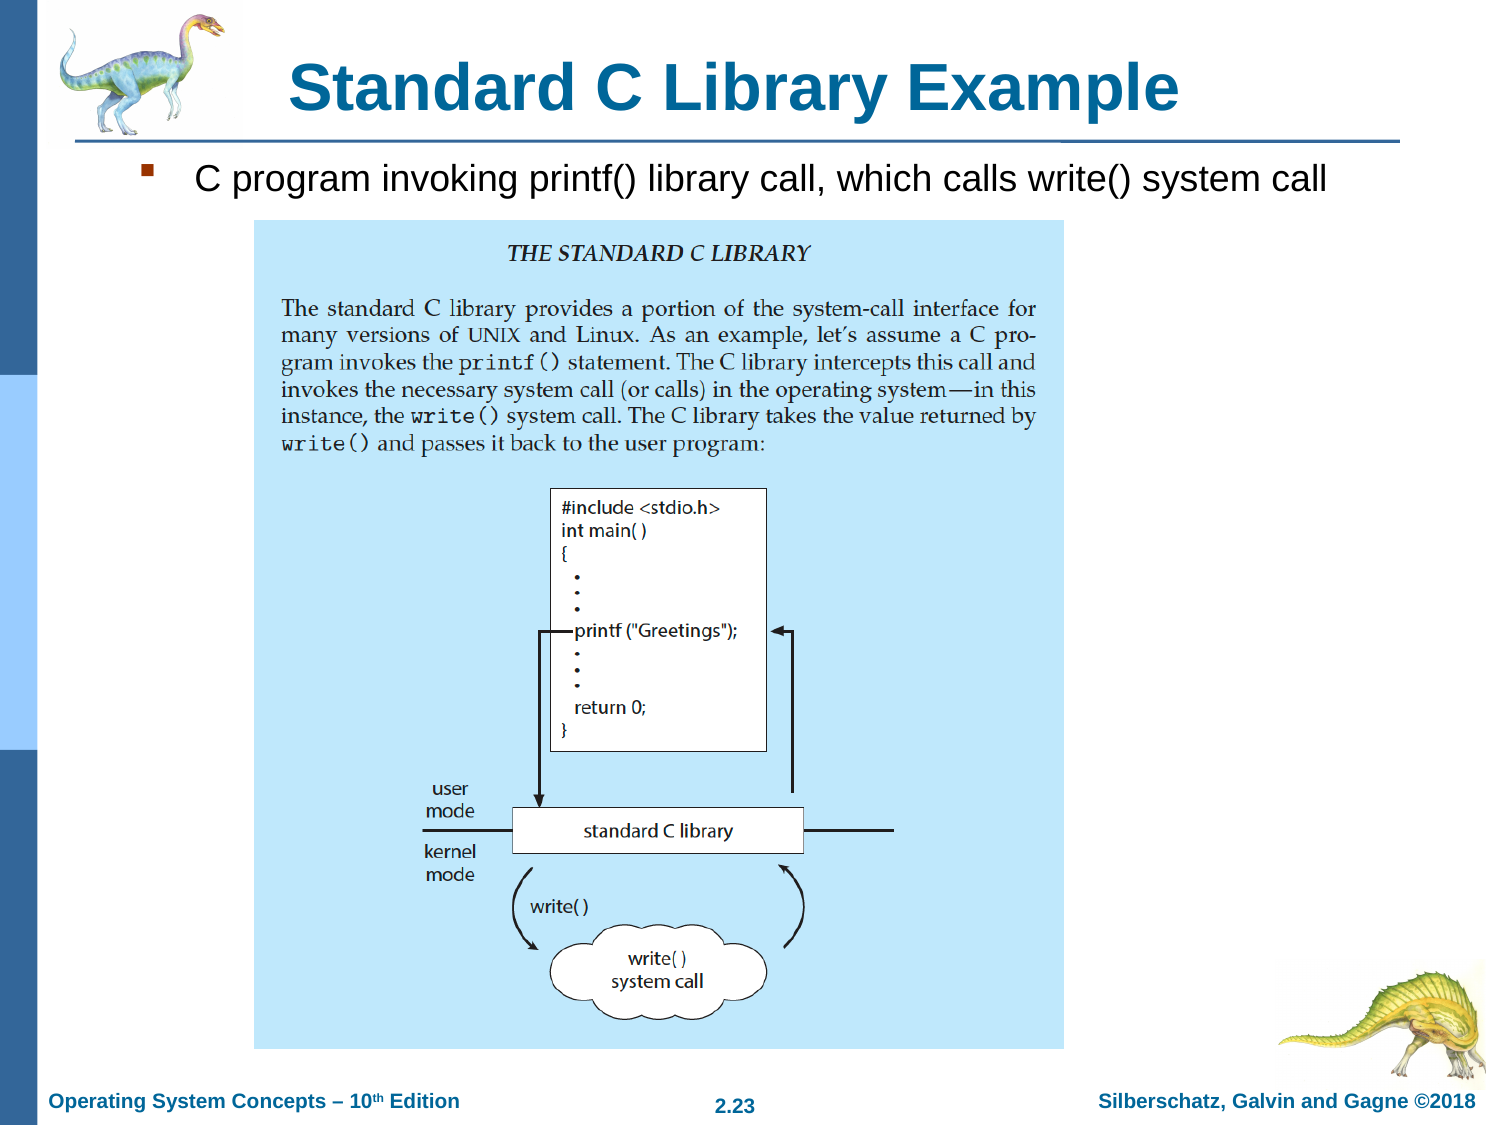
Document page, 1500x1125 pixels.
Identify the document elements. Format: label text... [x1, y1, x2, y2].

list C program invoking printf() library call, which calls write() system call [123, 145, 1377, 980]
picture [46, 0, 243, 149]
picture [1275, 959, 1486, 1090]
picture [252, 217, 1064, 1052]
title Standard C Library Example [75, 36, 1395, 131]
